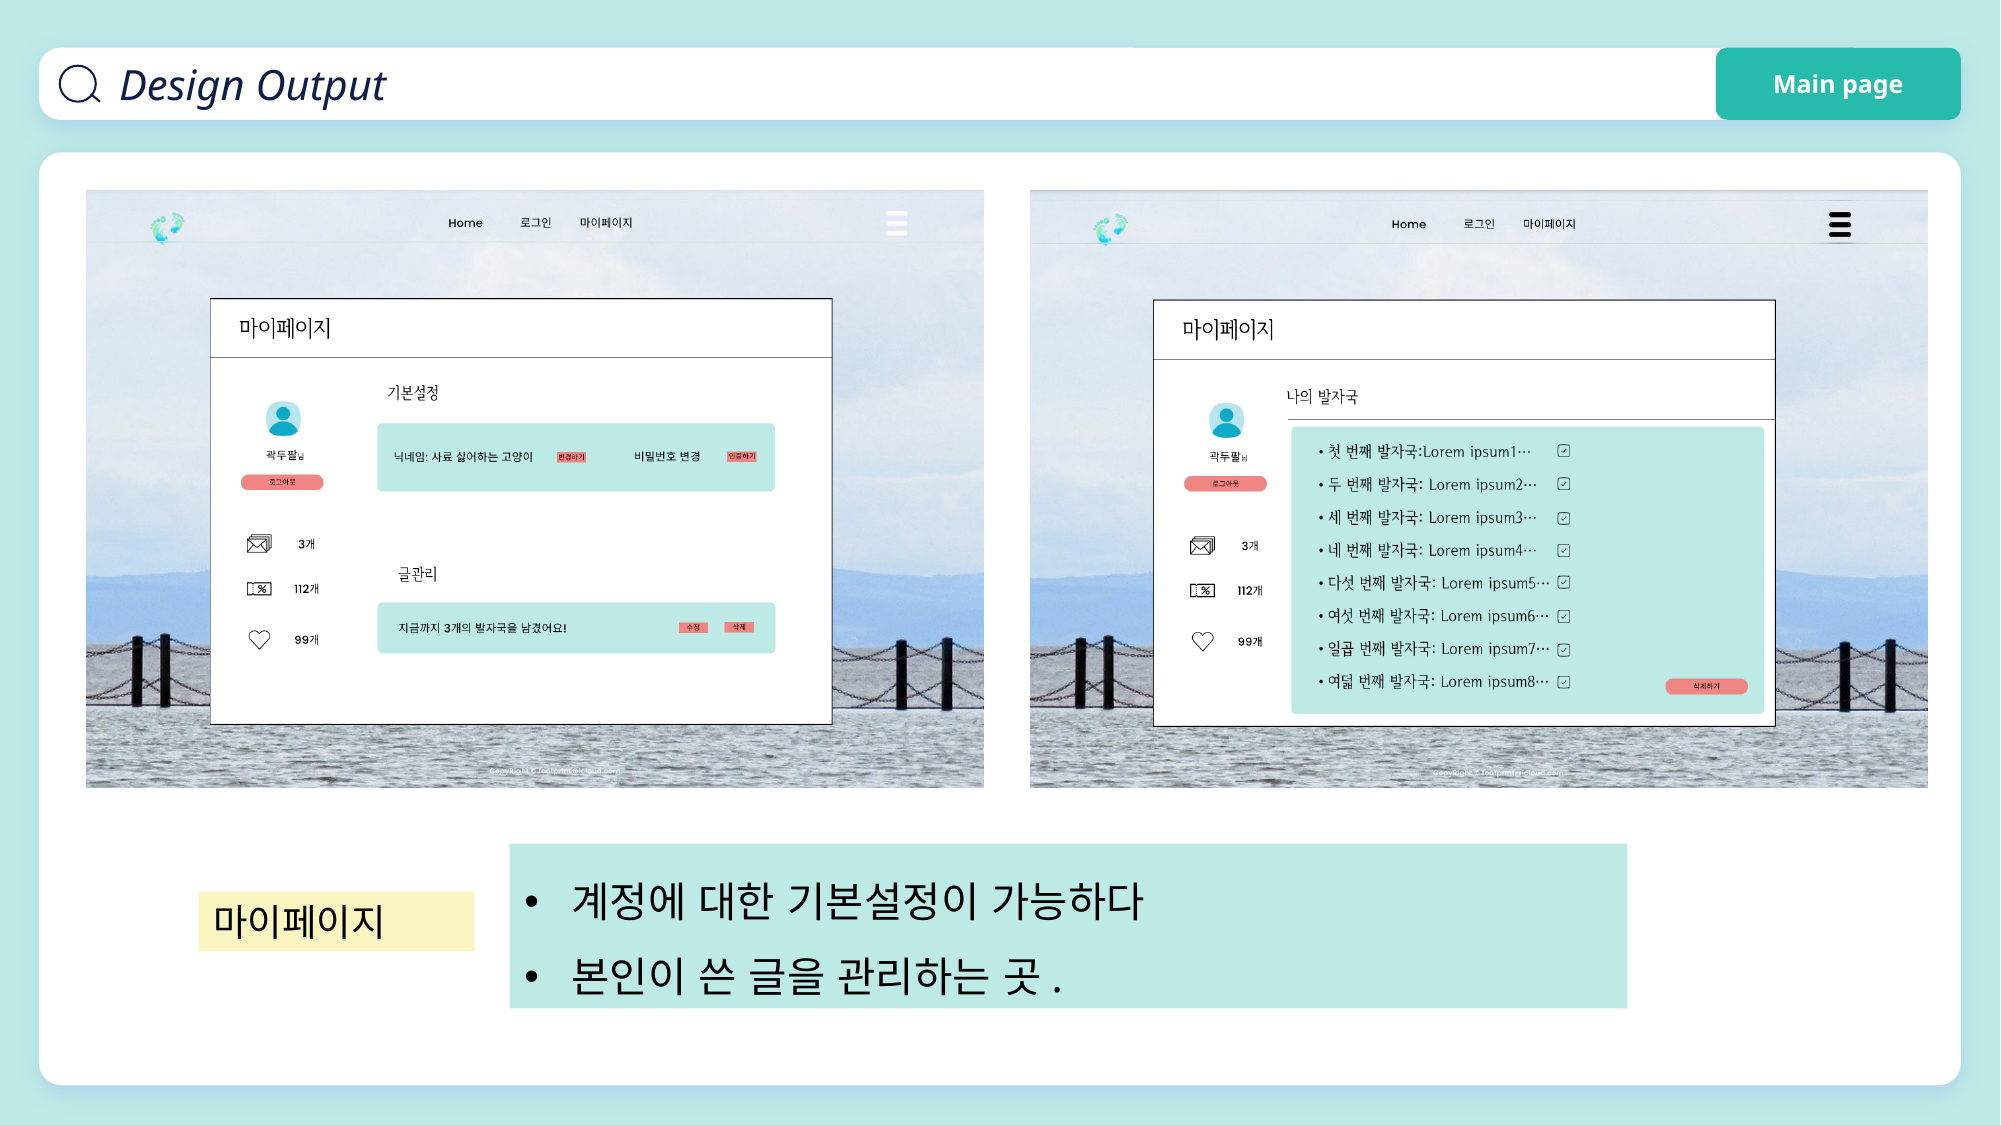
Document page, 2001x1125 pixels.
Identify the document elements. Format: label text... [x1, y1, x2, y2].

text_box Main page [1714, 46, 1962, 121]
text_box 계정에 대한 기본설정이 가능하다 본인이 쓴 글을 관리하는 곳. [509, 843, 1628, 1009]
picture [1030, 190, 1928, 788]
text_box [59, 65, 101, 102]
text_box [37, 151, 1962, 1087]
text_box 마이페이지 [198, 891, 475, 952]
picture [86, 190, 984, 788]
text_box Design Output [37, 46, 1725, 121]
